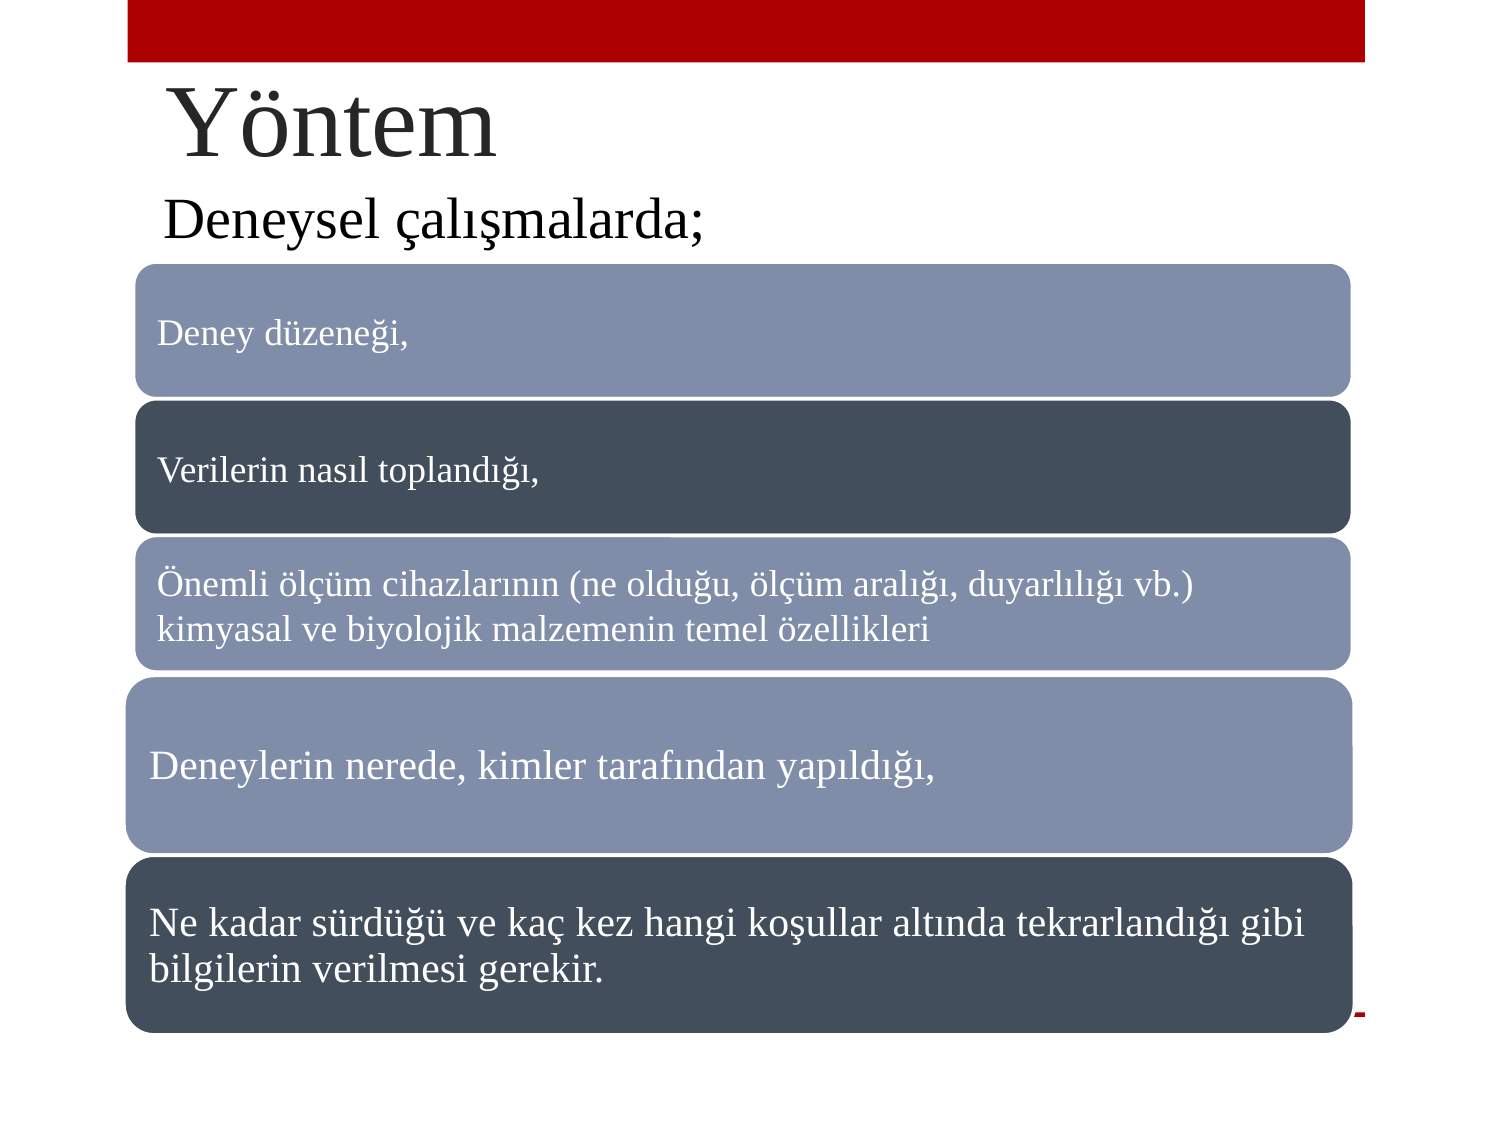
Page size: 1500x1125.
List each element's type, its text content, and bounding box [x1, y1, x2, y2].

text_box Deneysel çalışmalarda; [149, 172, 721, 258]
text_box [132, 261, 1354, 673]
title Yöntem [150, 45, 1425, 185]
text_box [123, 674, 1356, 1036]
